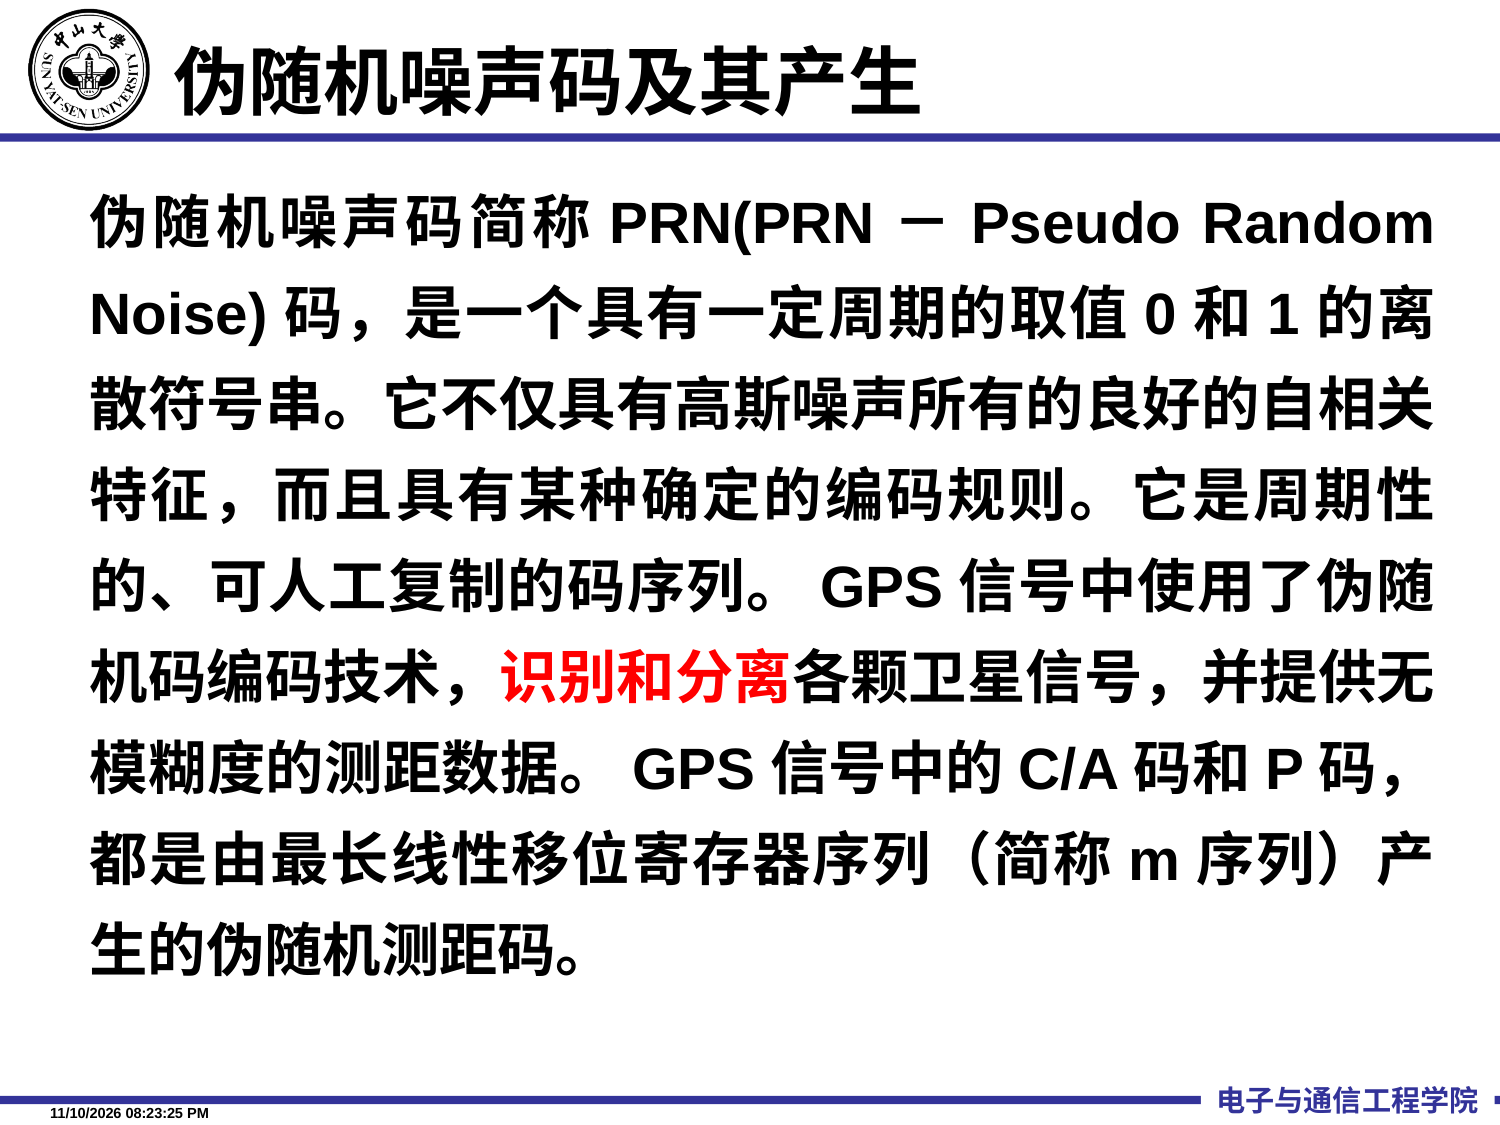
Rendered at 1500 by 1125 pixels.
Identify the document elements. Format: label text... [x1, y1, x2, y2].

text_box 伪随机噪声码简称PRN(PRN－Pseudo Random Noise)码，是一个具有一定周期的取值0和1的离散符号串。它不仅具有高斯噪声所有的良好的自相关特征，而且具有某种确定的编码规则。它是周期性的、可人工复制的码序列。GPS信号中使用了伪随机码编码技术，识别和分离各颗卫星信号，并提供无模糊度的测距数据。GPS信号中的C/A码和P码，都是由最长线性移位寄存器序列（简称m序列）产生的伪随机测距码。 [75, 156, 1450, 991]
picture [28, 8, 150, 131]
text_box 伪随机噪声码及其产生 [158, 0, 956, 132]
